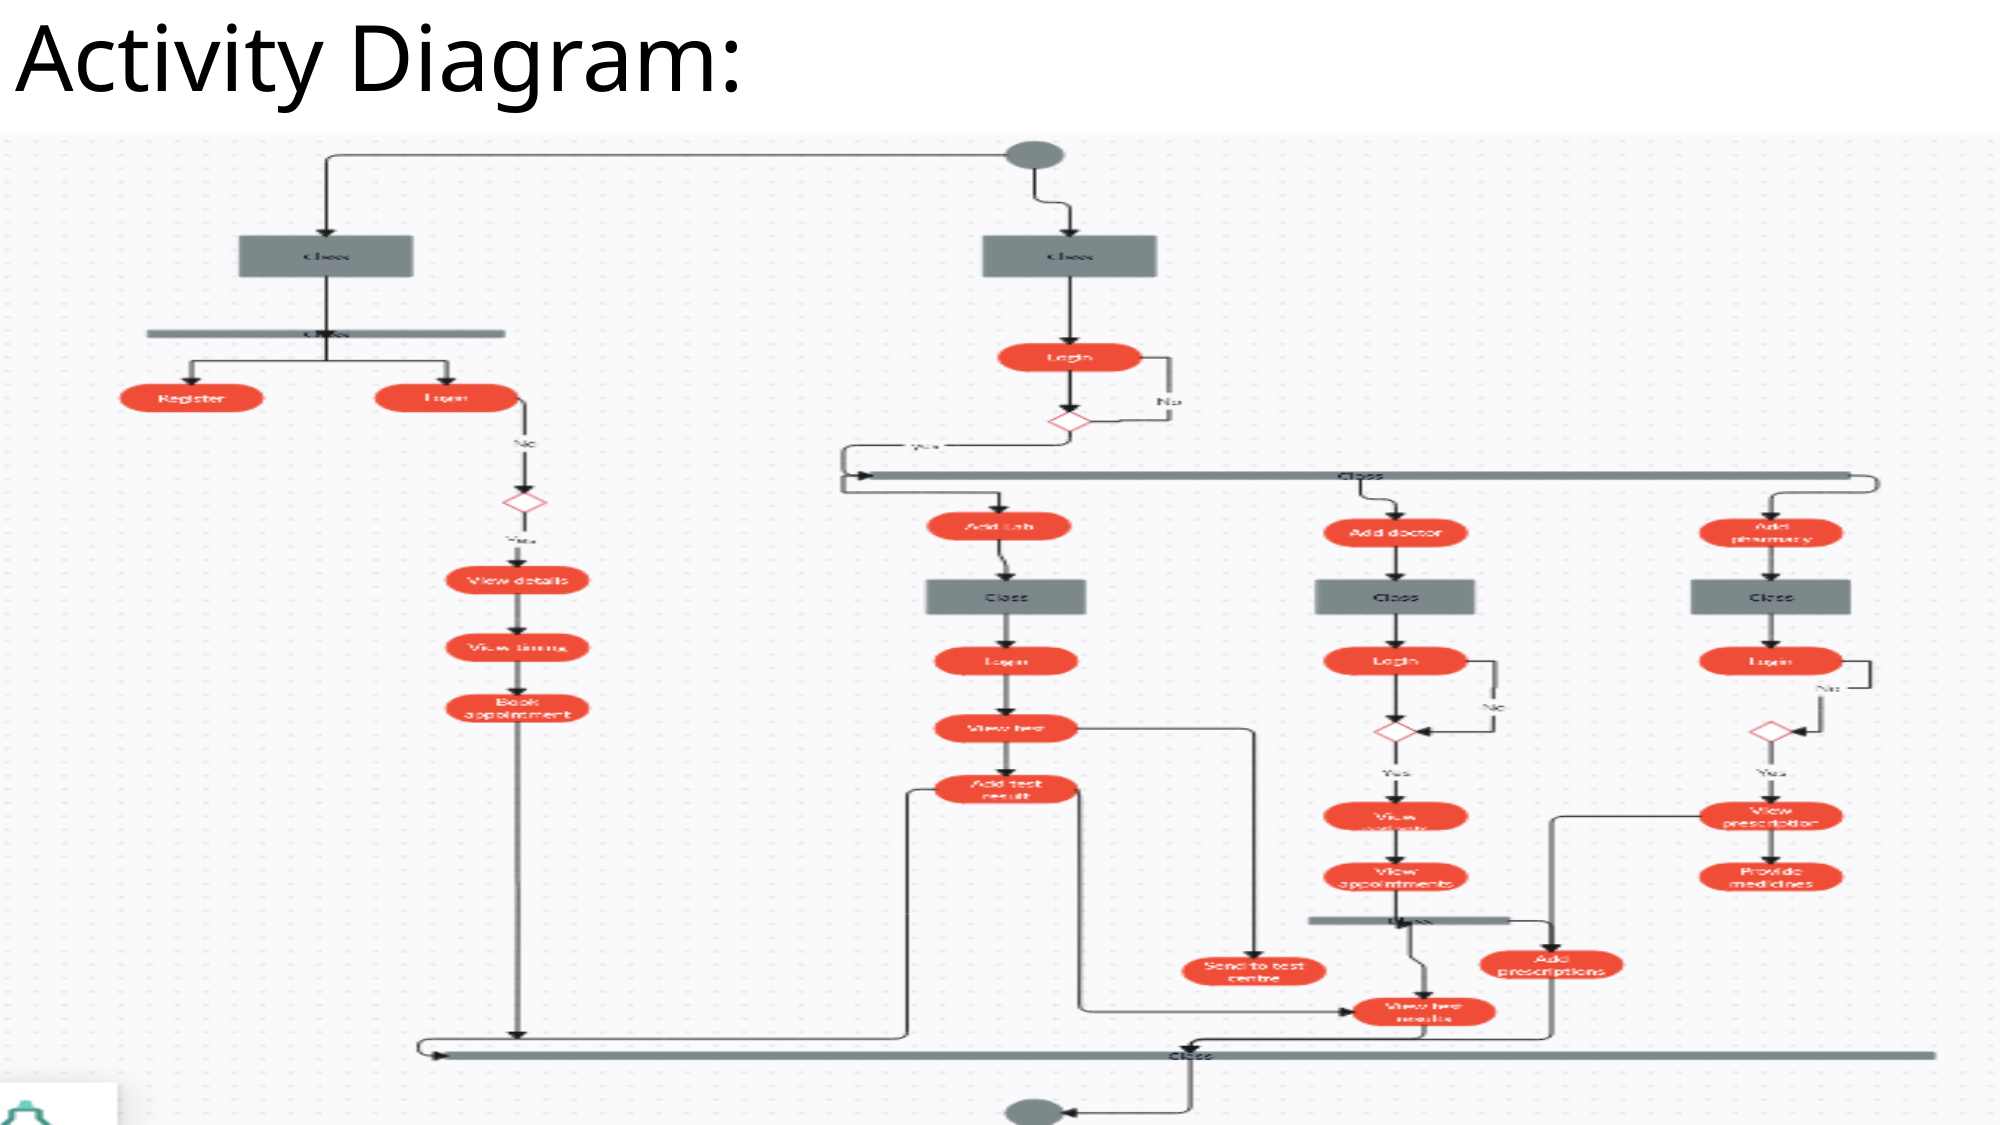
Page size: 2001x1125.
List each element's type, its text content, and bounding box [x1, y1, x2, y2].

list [0, 132, 2000, 1125]
title Activity Diagram: [0, 0, 1725, 132]
